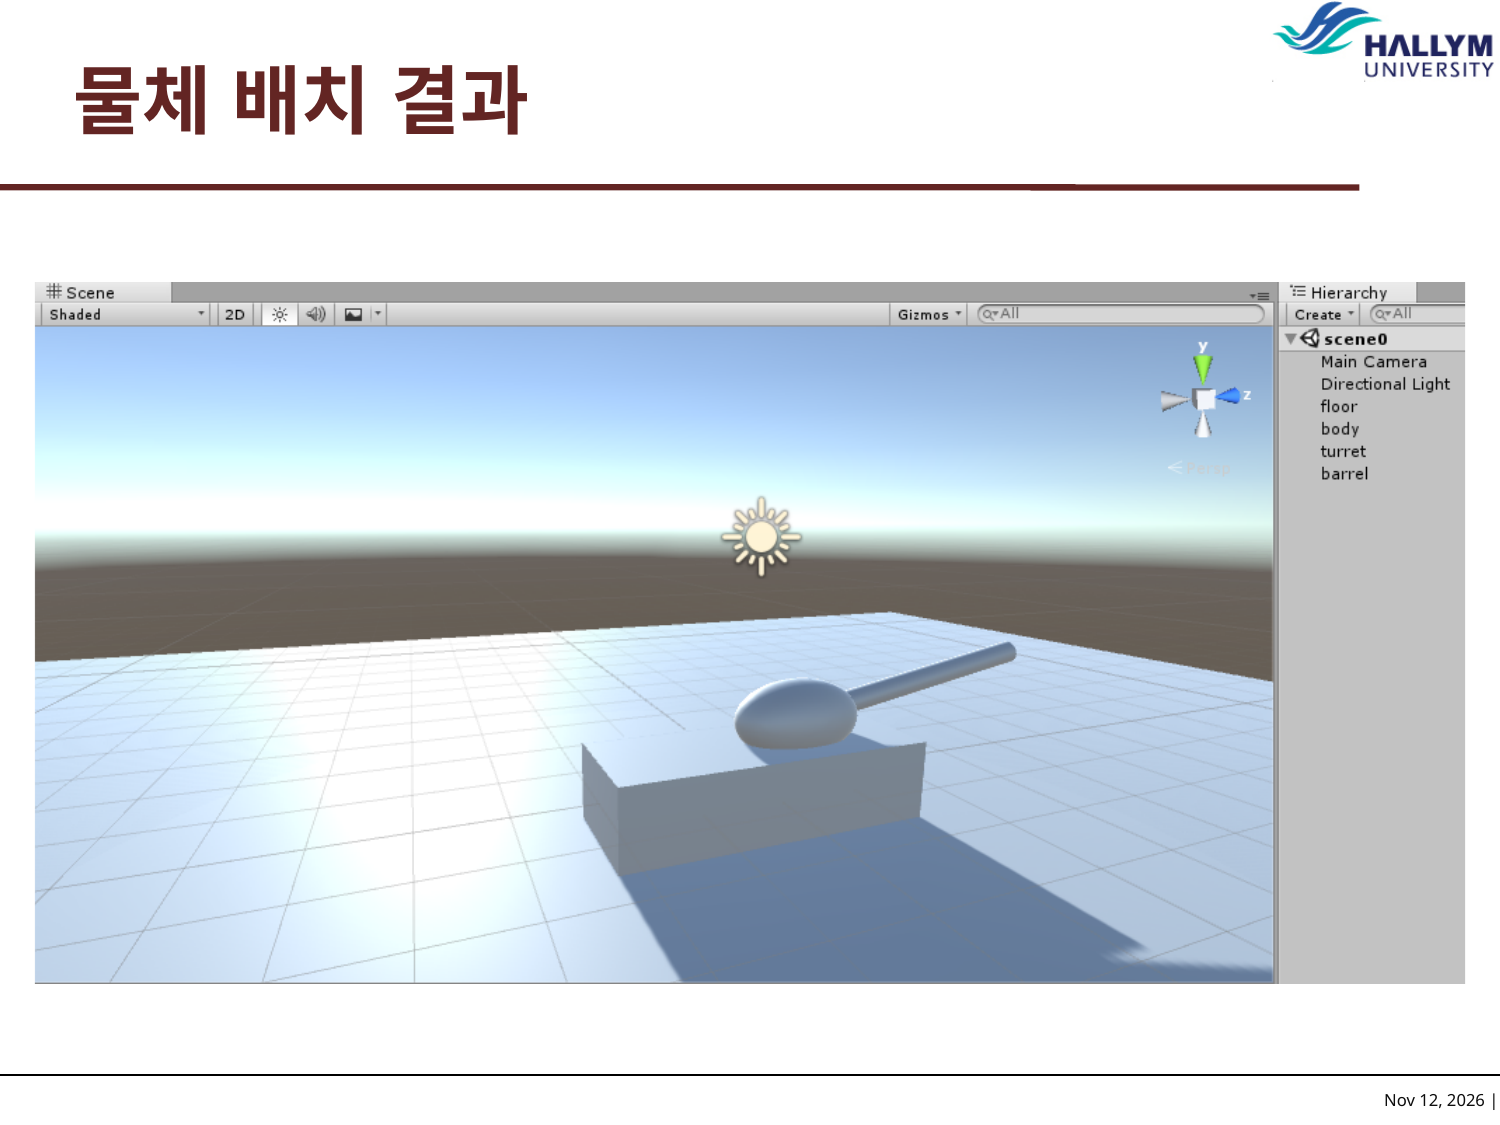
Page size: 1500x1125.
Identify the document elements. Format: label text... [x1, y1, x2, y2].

picture [34, 282, 1466, 984]
title 물체 배치 결과 [44, 33, 1395, 164]
picture [1269, 0, 1500, 82]
